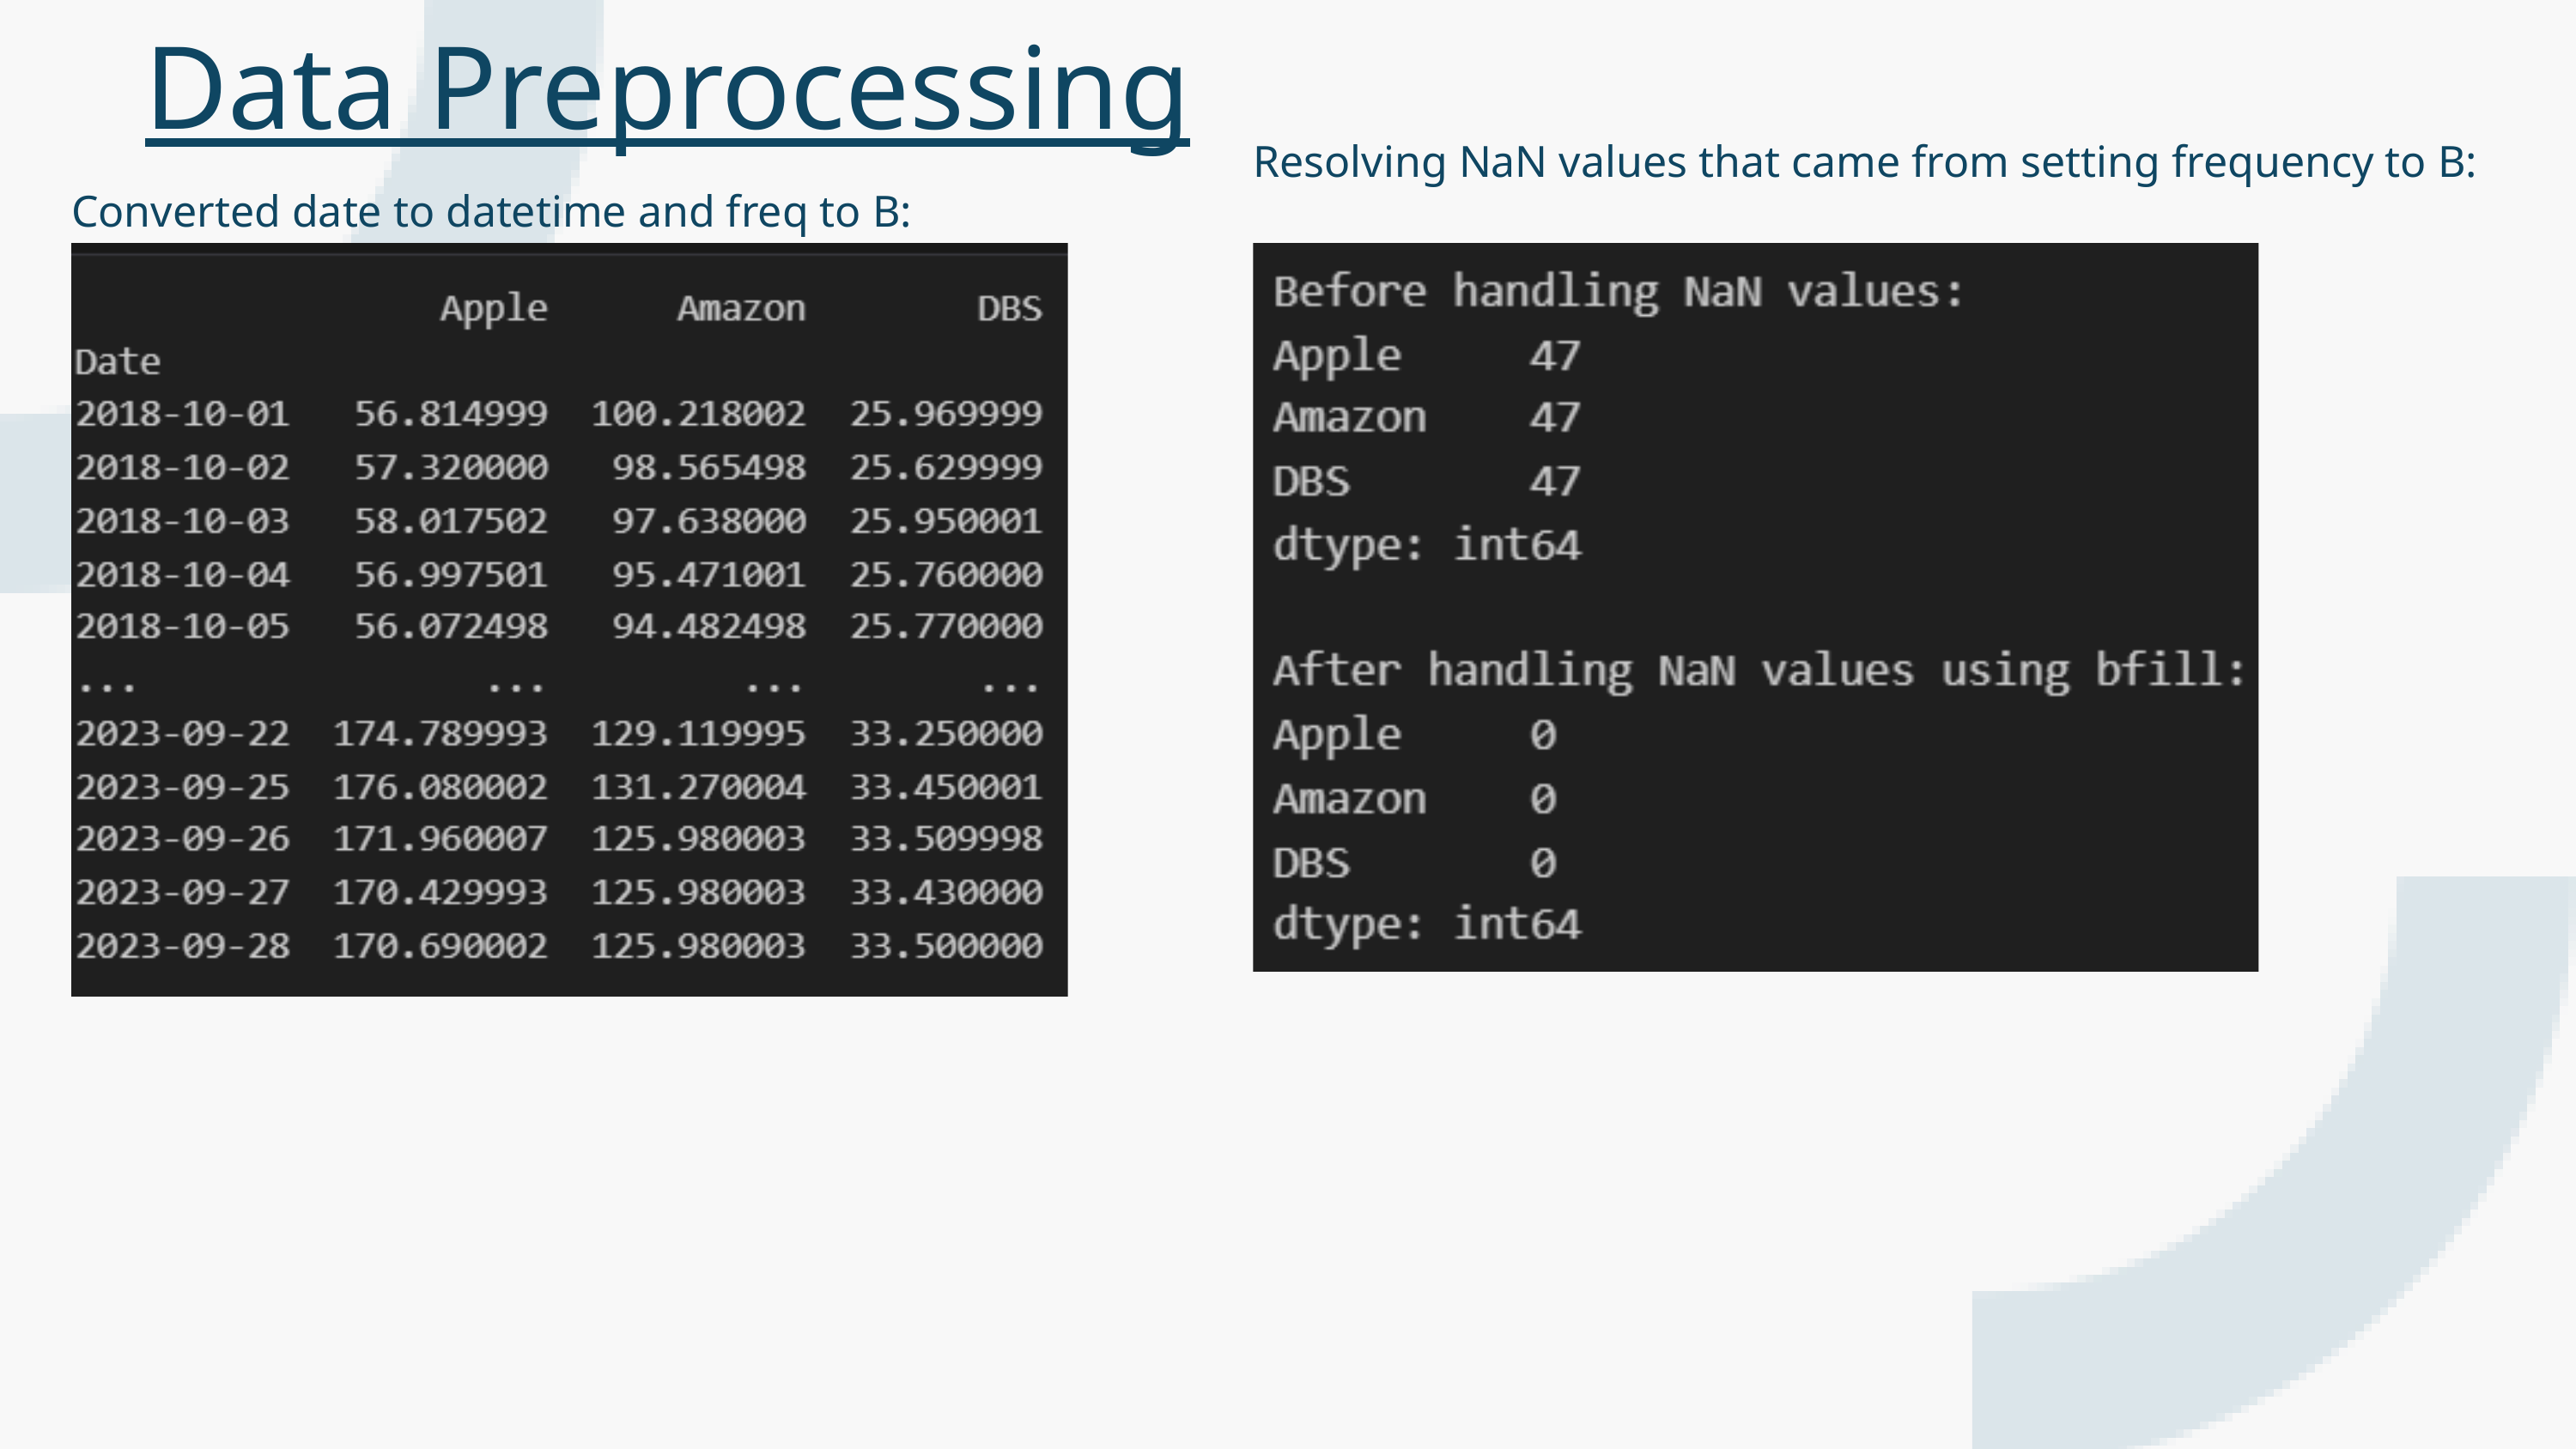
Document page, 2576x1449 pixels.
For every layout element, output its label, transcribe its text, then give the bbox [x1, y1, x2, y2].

text_box [0, 0, 605, 593]
text_box [1253, 243, 2259, 972]
text_box Resolving NaN values that came from setting frequency to B: [1253, 125, 2488, 186]
text_box [71, 243, 1068, 997]
text_box Converted date to datetime and freq to B: [71, 175, 1136, 236]
text_box [1971, 876, 2576, 1449]
text_box Data Preprocessing [144, 0, 1279, 153]
